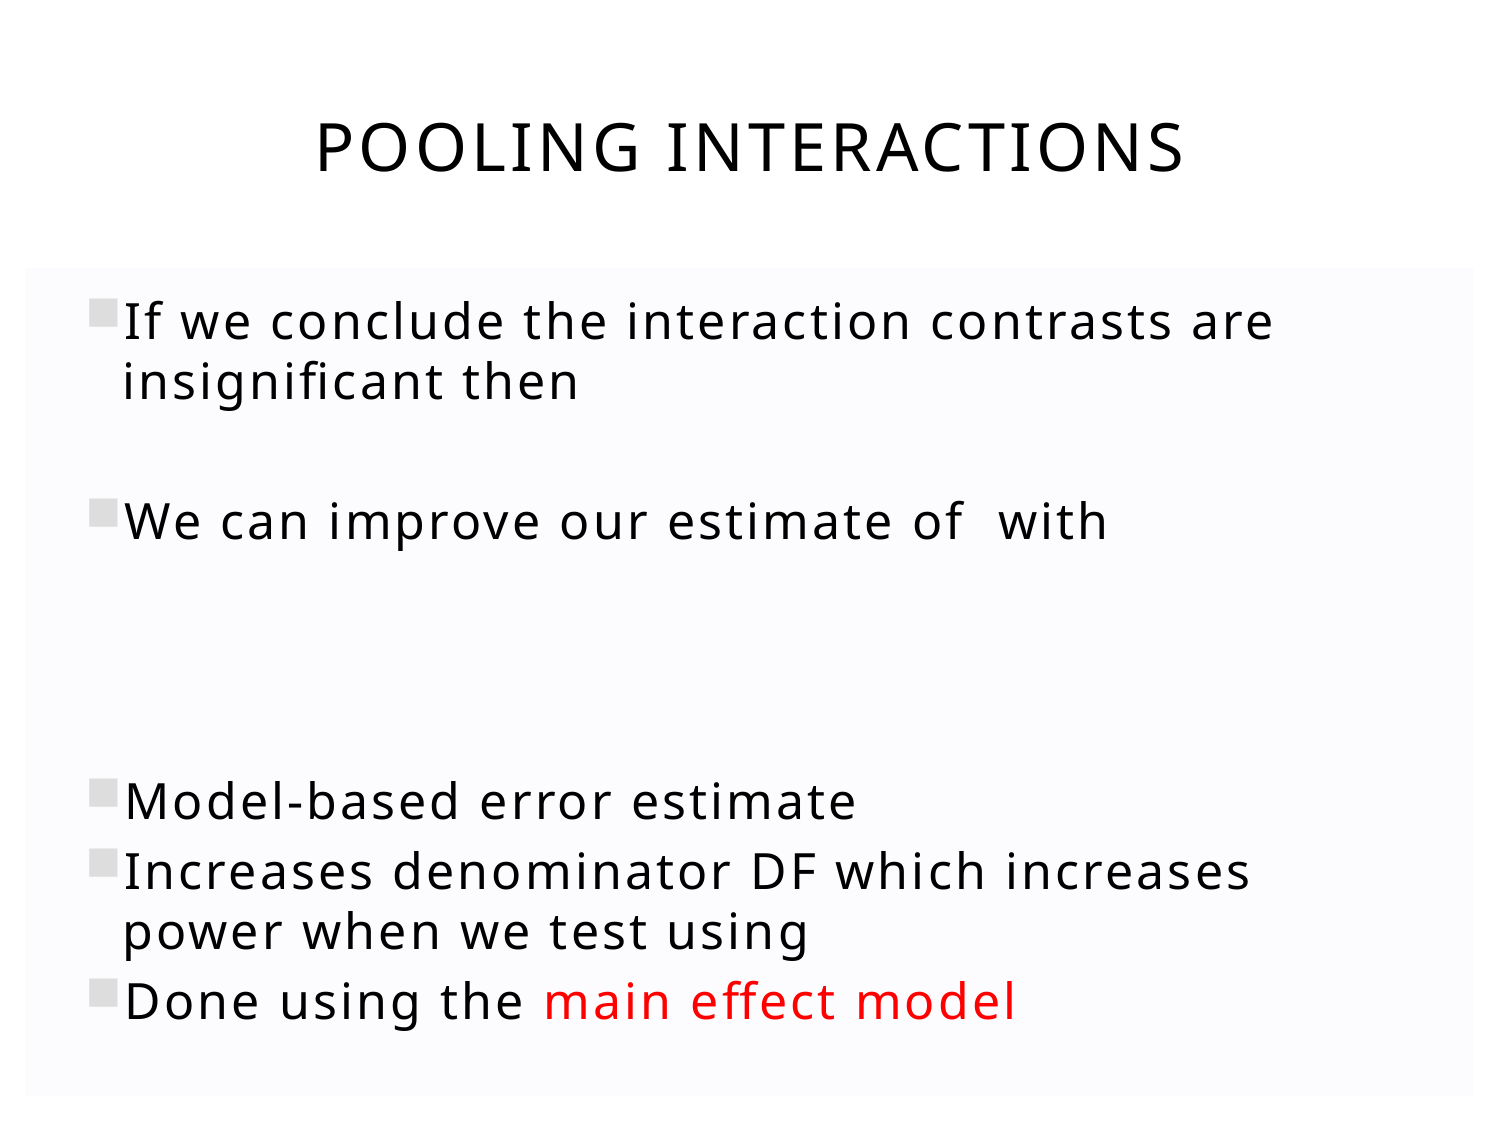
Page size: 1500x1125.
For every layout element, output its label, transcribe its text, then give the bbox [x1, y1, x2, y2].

title pooling interactions [62, 58, 1438, 232]
